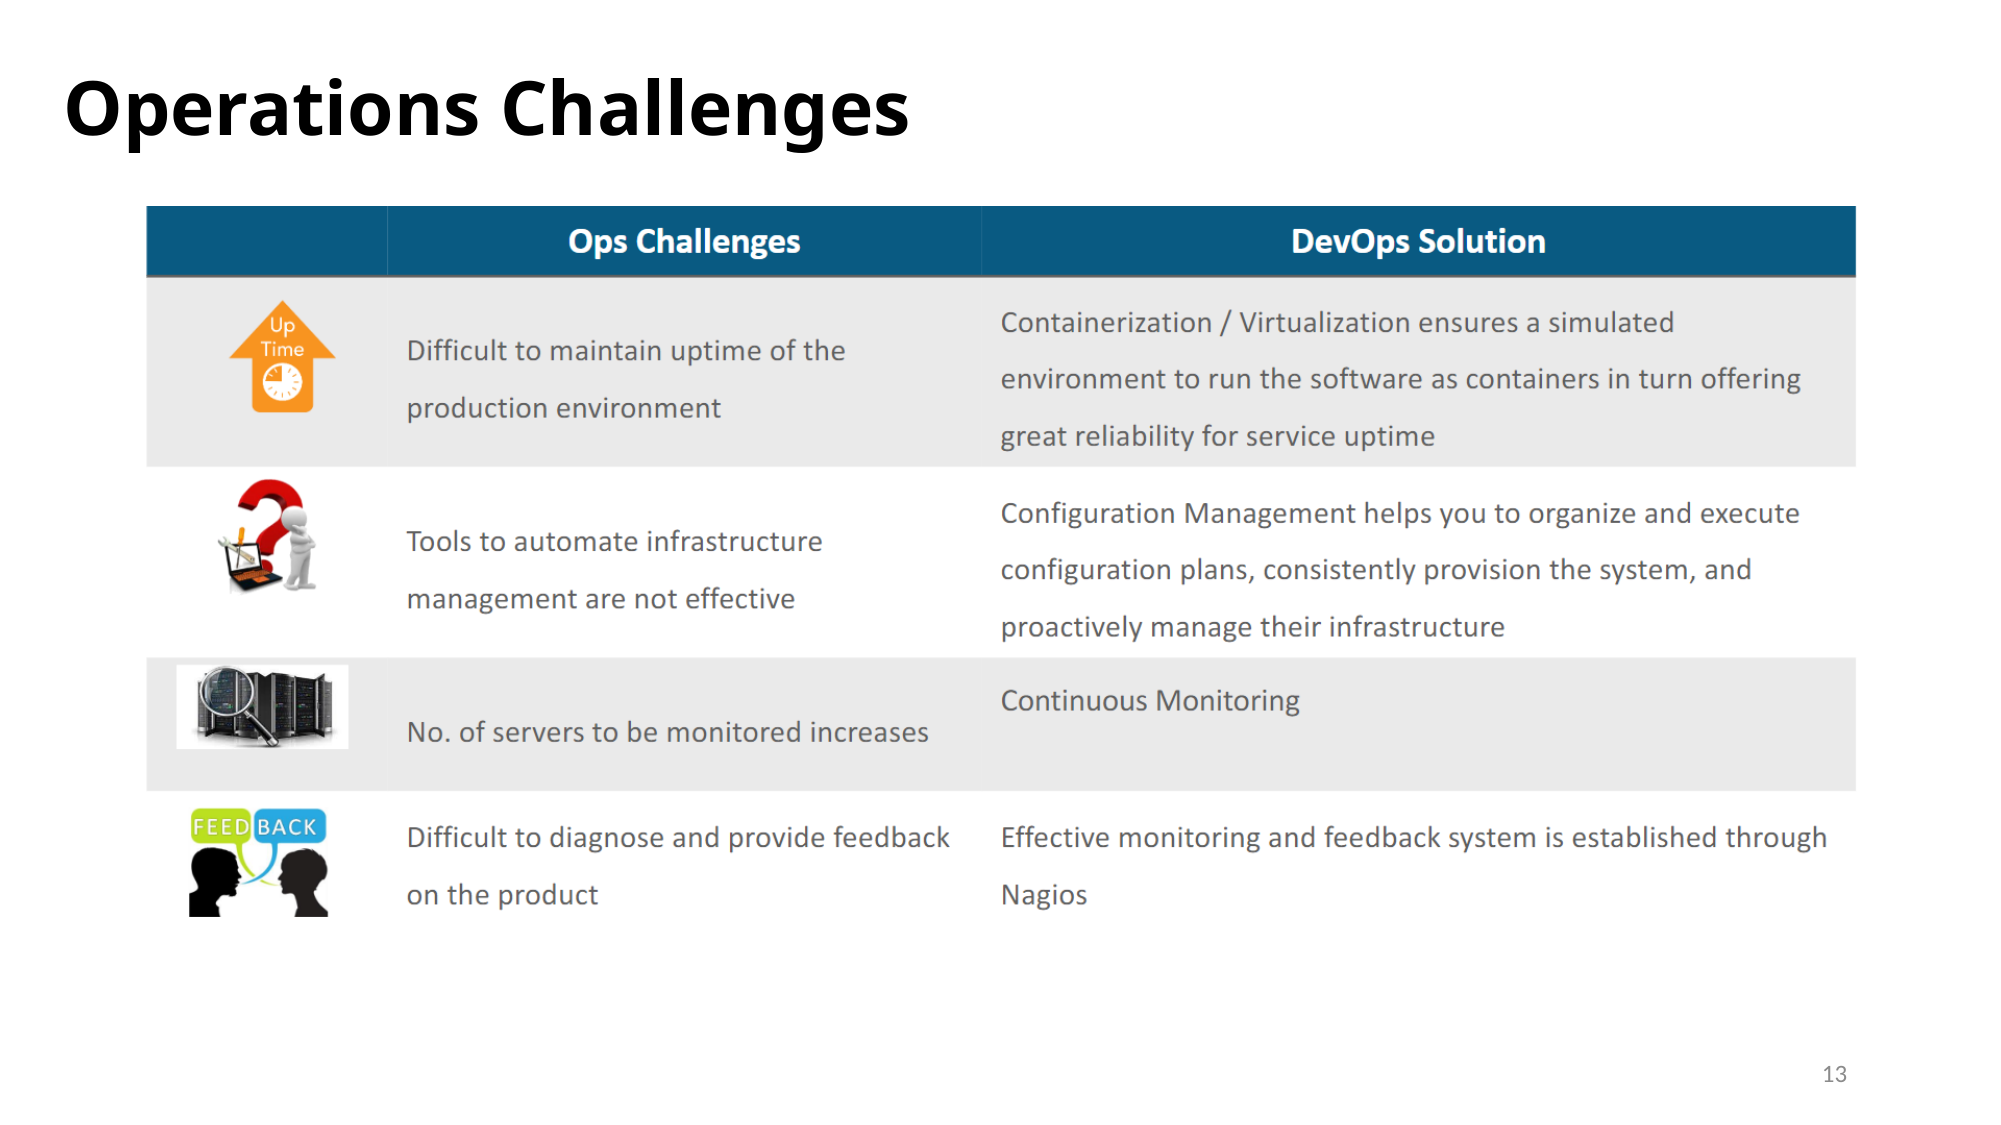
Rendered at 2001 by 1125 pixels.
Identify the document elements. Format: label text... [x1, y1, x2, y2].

slide_number 13 [1412, 1042, 1863, 1103]
title Operations Challenges [48, 20, 936, 203]
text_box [139, 206, 1861, 918]
